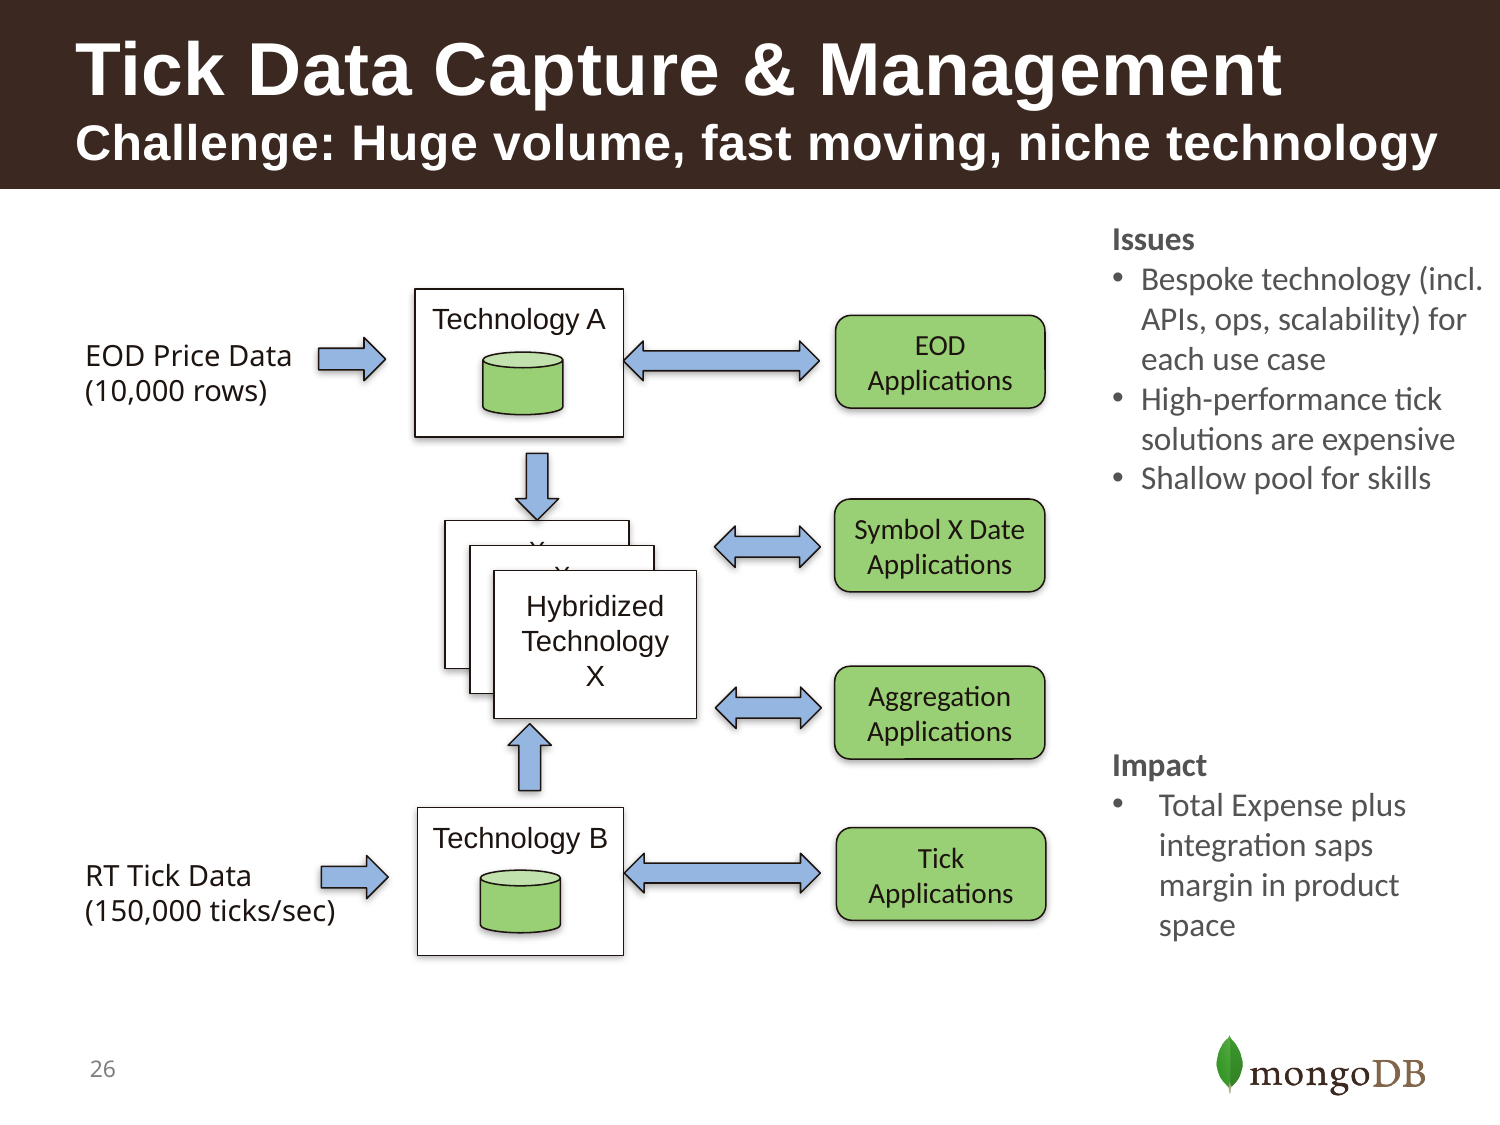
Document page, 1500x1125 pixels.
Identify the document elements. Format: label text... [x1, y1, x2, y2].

text_box Symbol X Date Applications [833, 498, 1046, 593]
text_box [320, 854, 389, 900]
text_box [482, 351, 564, 416]
text_box [713, 525, 821, 569]
text_box Hybridized Technology X [493, 570, 697, 719]
text_box [623, 852, 821, 894]
text_box RT Tick Data (150,000 ticks/sec) [85, 857, 412, 928]
title Tick Data Capture & Management Challenge: Huge volume, fast moving, niche technology [75, 1, 1470, 189]
text_box Technology A [414, 288, 624, 438]
text_box X [469, 545, 655, 694]
text_box [514, 452, 560, 521]
text_box Issues Bespoke technology (incl. APIs, ops, scalability) for each use case High-performance tick solutions are expensive Shallow pool for skills [1112, 217, 1500, 497]
text_box Technology B [417, 807, 624, 956]
text_box [317, 336, 387, 382]
text_box Aggregation Applications [833, 665, 1046, 760]
text_box Impact Total Expense plus integration saps margin in product space [1112, 743, 1470, 1063]
picture [1216, 1063, 1425, 1096]
text_box EOD Applications [834, 314, 1046, 409]
text_box [507, 723, 553, 792]
text_box [714, 686, 822, 730]
text_box EOD Price Data (10,000 rows) [85, 337, 409, 408]
text_box X [444, 520, 630, 669]
text_box [479, 869, 562, 934]
text_box [622, 340, 820, 382]
text_box Tick Applications [835, 826, 1047, 922]
